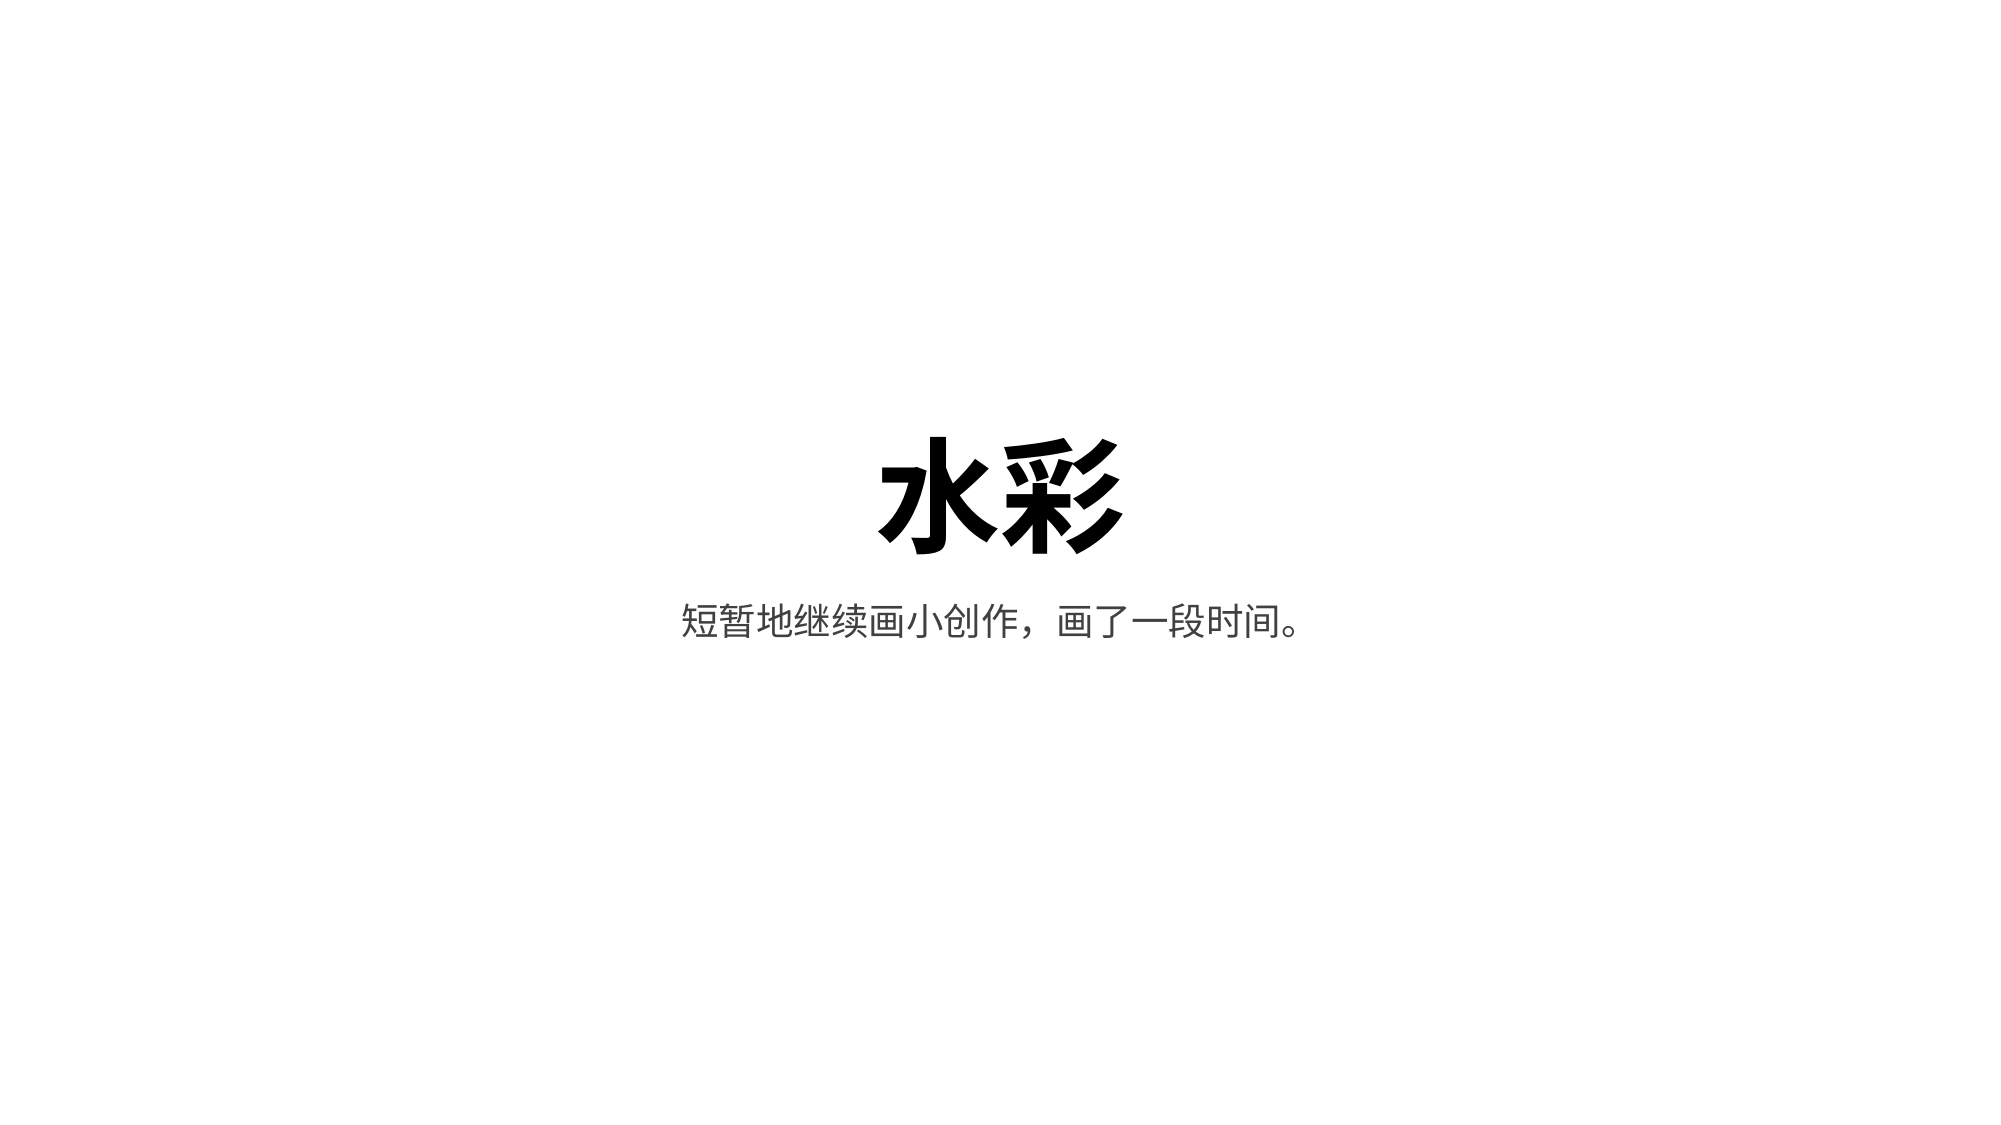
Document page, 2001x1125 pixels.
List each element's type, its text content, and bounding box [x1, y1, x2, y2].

title 水彩 [249, 217, 1750, 576]
subtitle 短暂地继续画小创作，画了一段时间。 [249, 595, 1750, 867]
